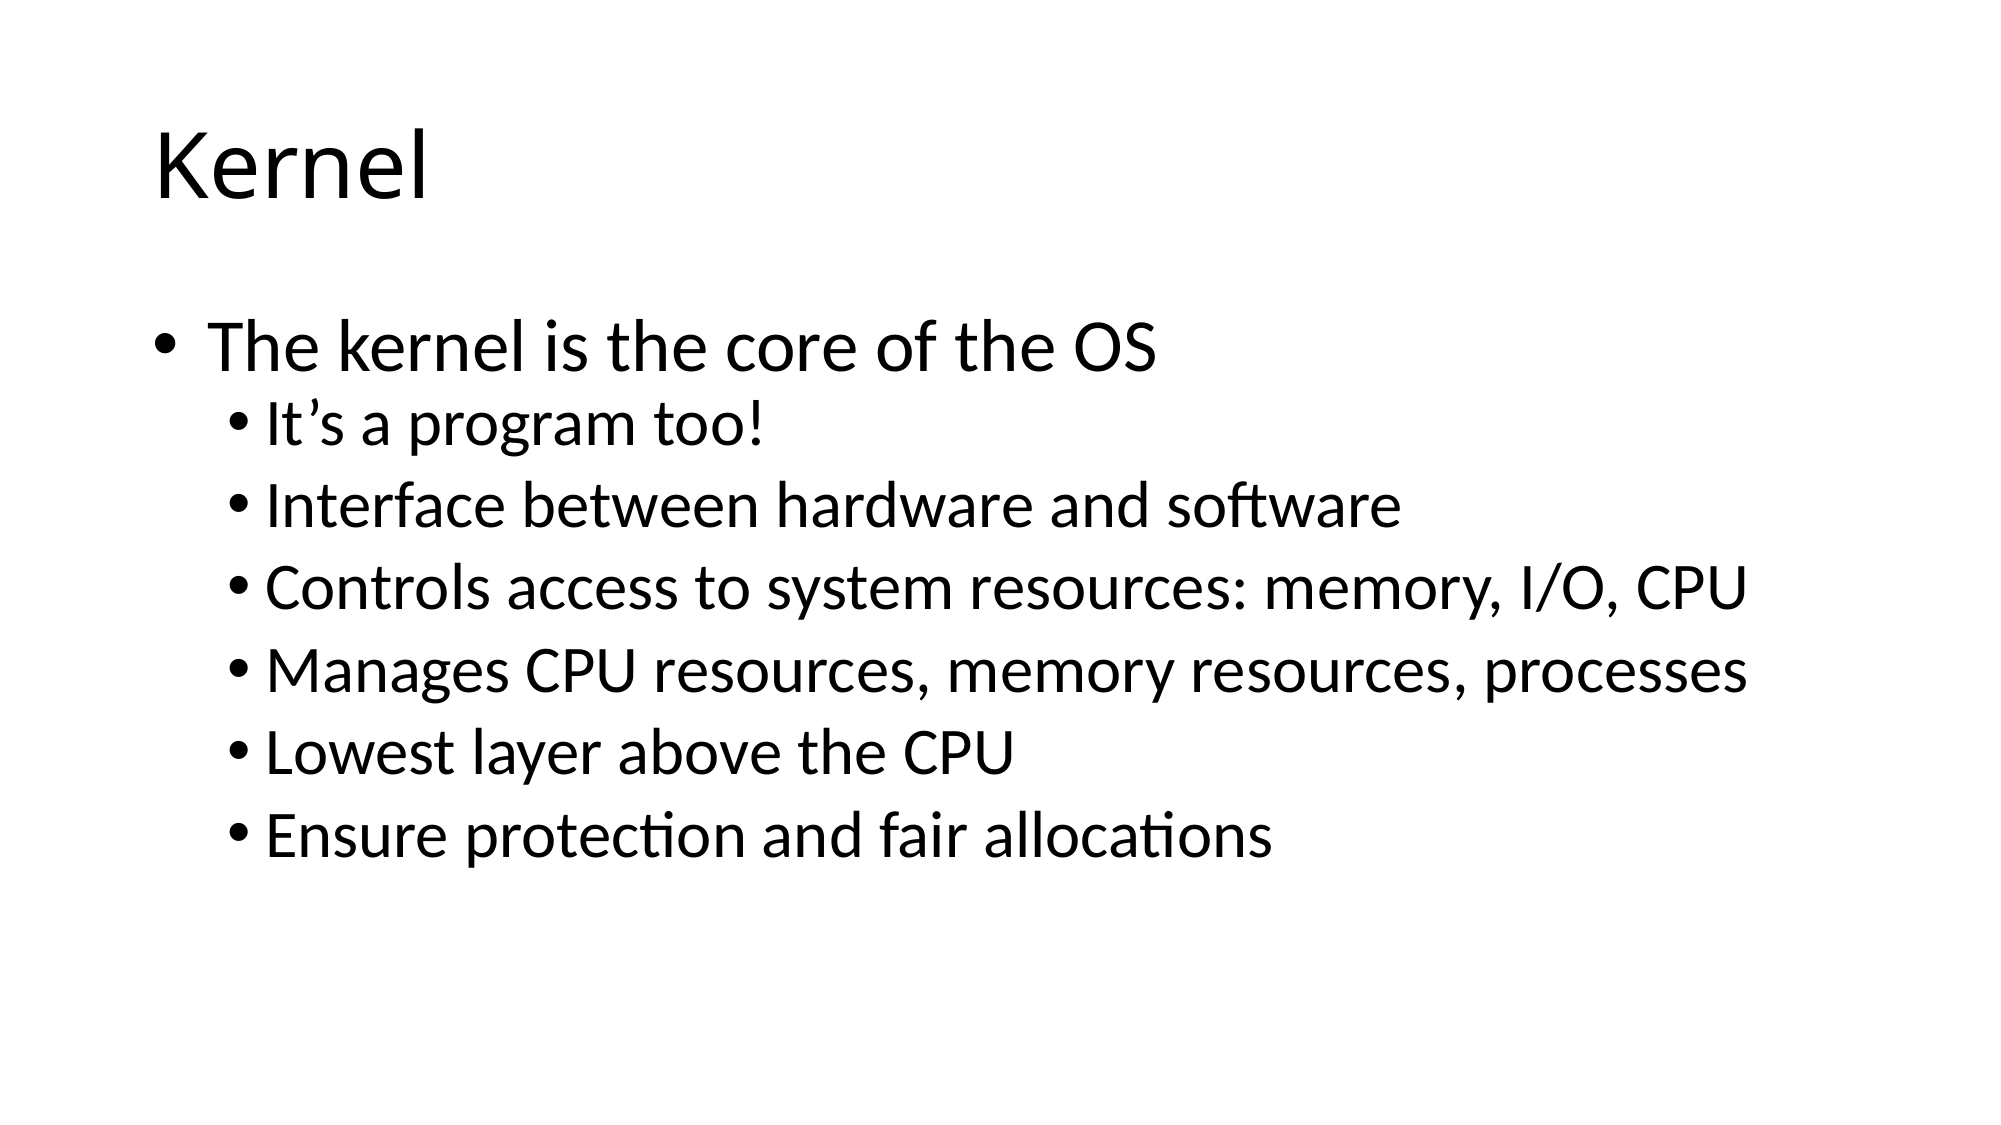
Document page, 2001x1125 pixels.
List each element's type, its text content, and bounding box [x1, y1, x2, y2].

list The kernel is the core of the OS It’s a program too! Interface between hardware and software Controls access to system resources: memory, I/O, CPU Manages CPU resources, memory resources, processes Lowest layer above the CPU Ensure protection and fair allocations [137, 299, 1863, 1014]
title Kernel [137, 59, 1863, 278]
